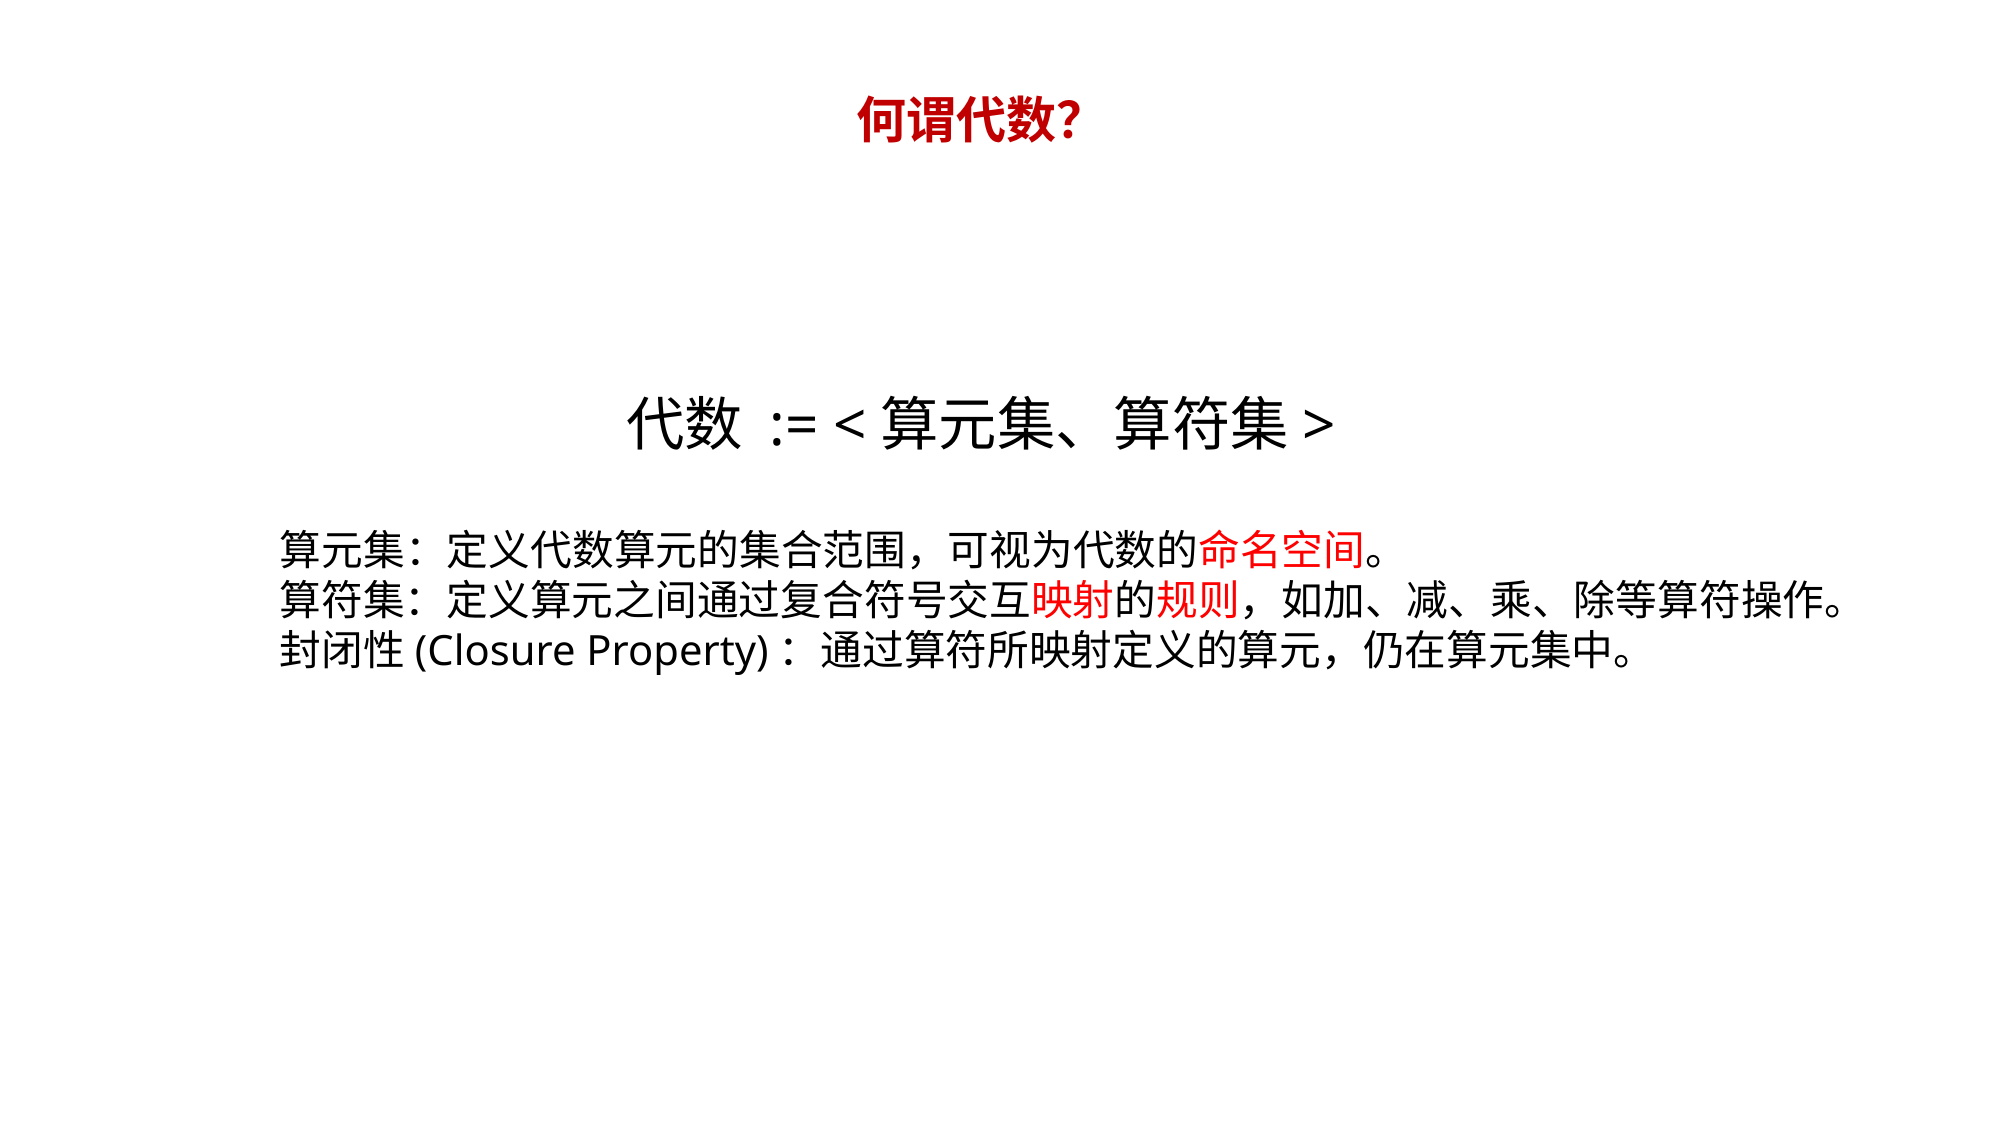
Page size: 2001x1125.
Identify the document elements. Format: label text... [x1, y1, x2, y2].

text_box 算元集：定义代数算元的集合范围，可视为代数的命名空间。 算符集：定义算元之间通过复合符号交互映射的规则，如加、减、乘、除等算符操作。 封闭性(Closure Property)：通过算符所映射定义的算元，仍在算元集中。 [265, 516, 1882, 682]
text_box 代数 := <算元集、算符集> [611, 379, 1351, 465]
title 何谓代数？ [80, 84, 1882, 162]
